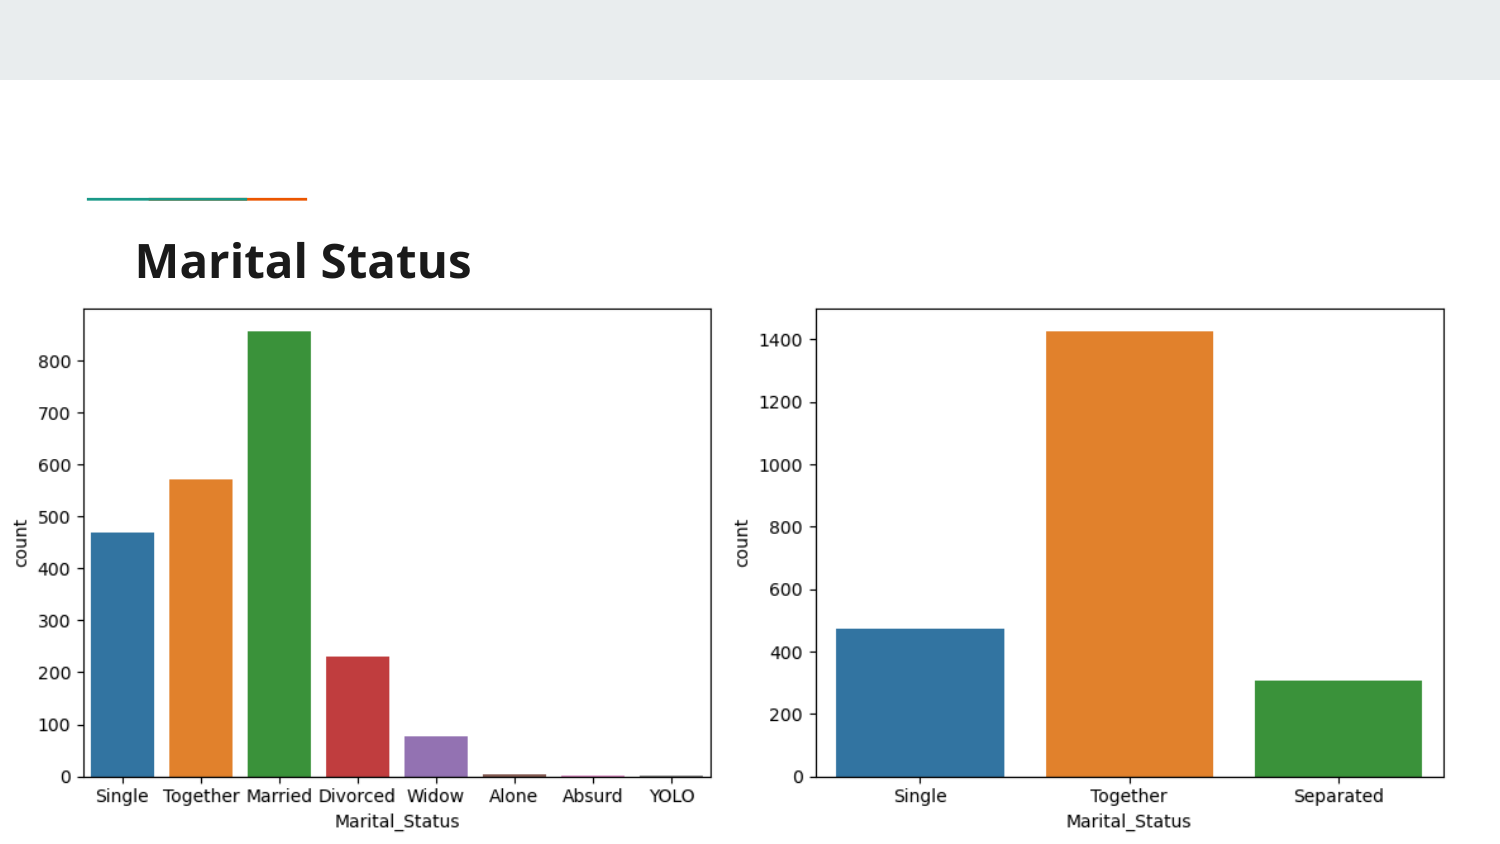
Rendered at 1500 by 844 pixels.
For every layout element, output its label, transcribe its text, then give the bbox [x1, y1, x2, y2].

title Marital Status [119, 216, 1381, 295]
picture [0, 296, 1455, 844]
